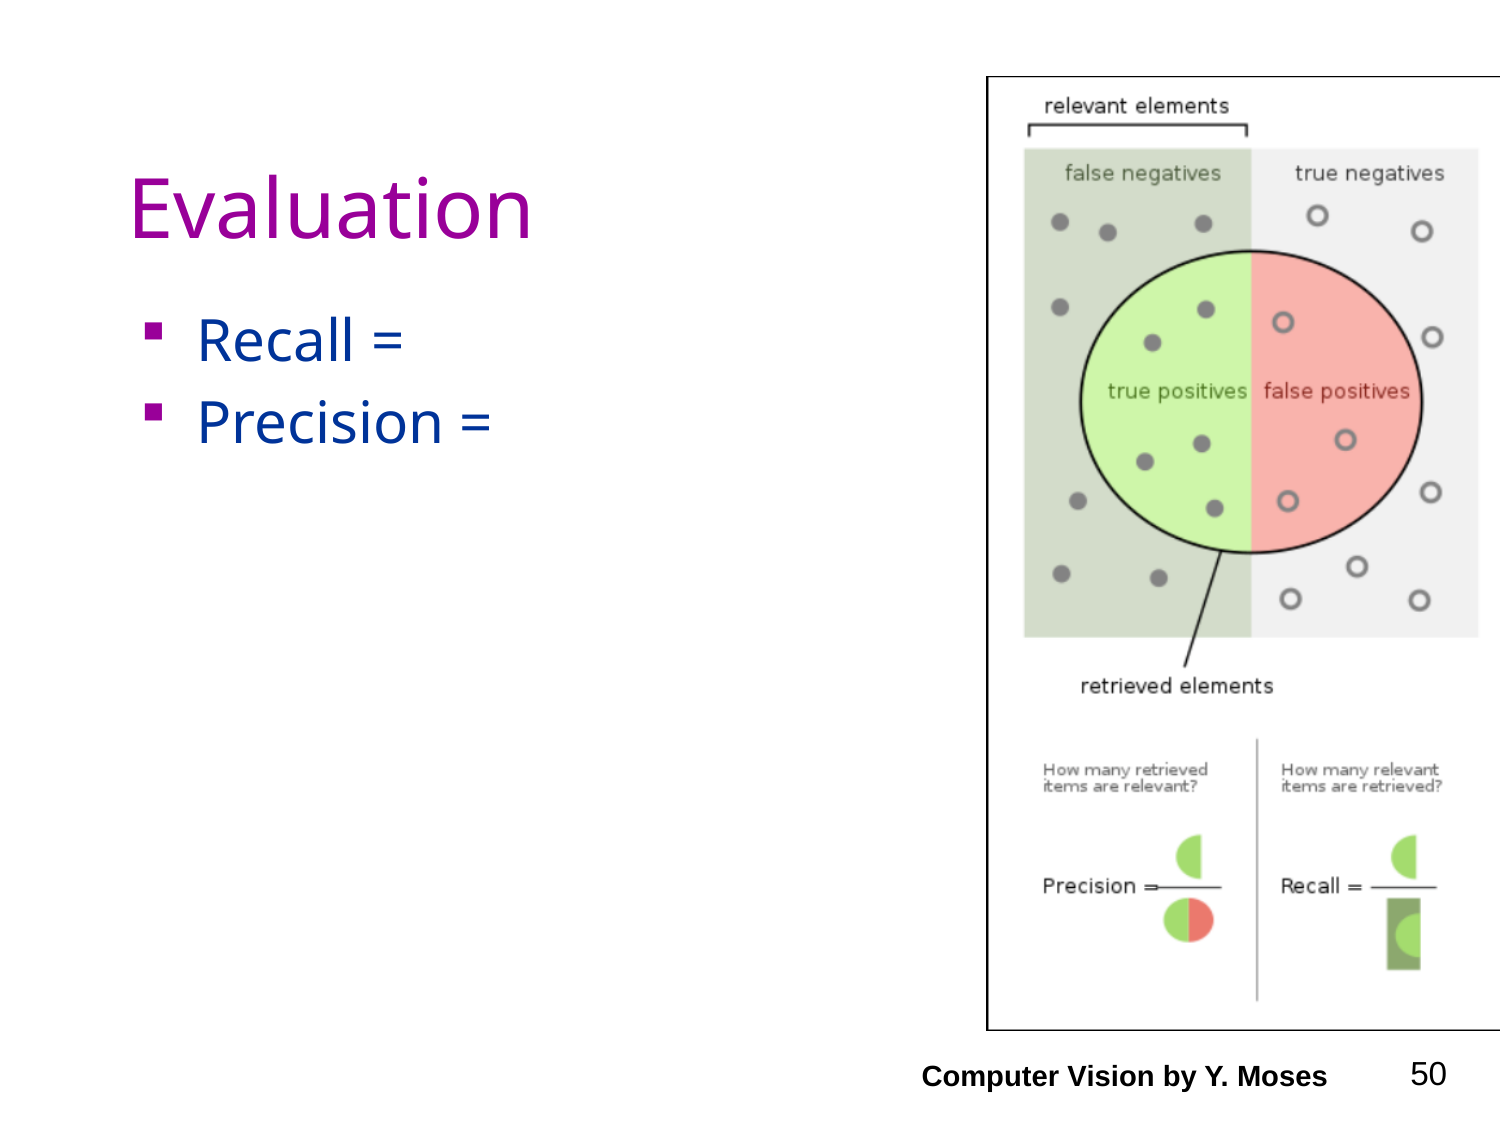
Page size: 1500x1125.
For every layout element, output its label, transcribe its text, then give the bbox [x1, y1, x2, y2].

slide_number 50 [1363, 1038, 1463, 1101]
footer Computer Vision by Y. Moses [887, 1024, 1363, 1101]
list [986, 75, 1500, 1031]
title Evaluation [112, 74, 986, 263]
